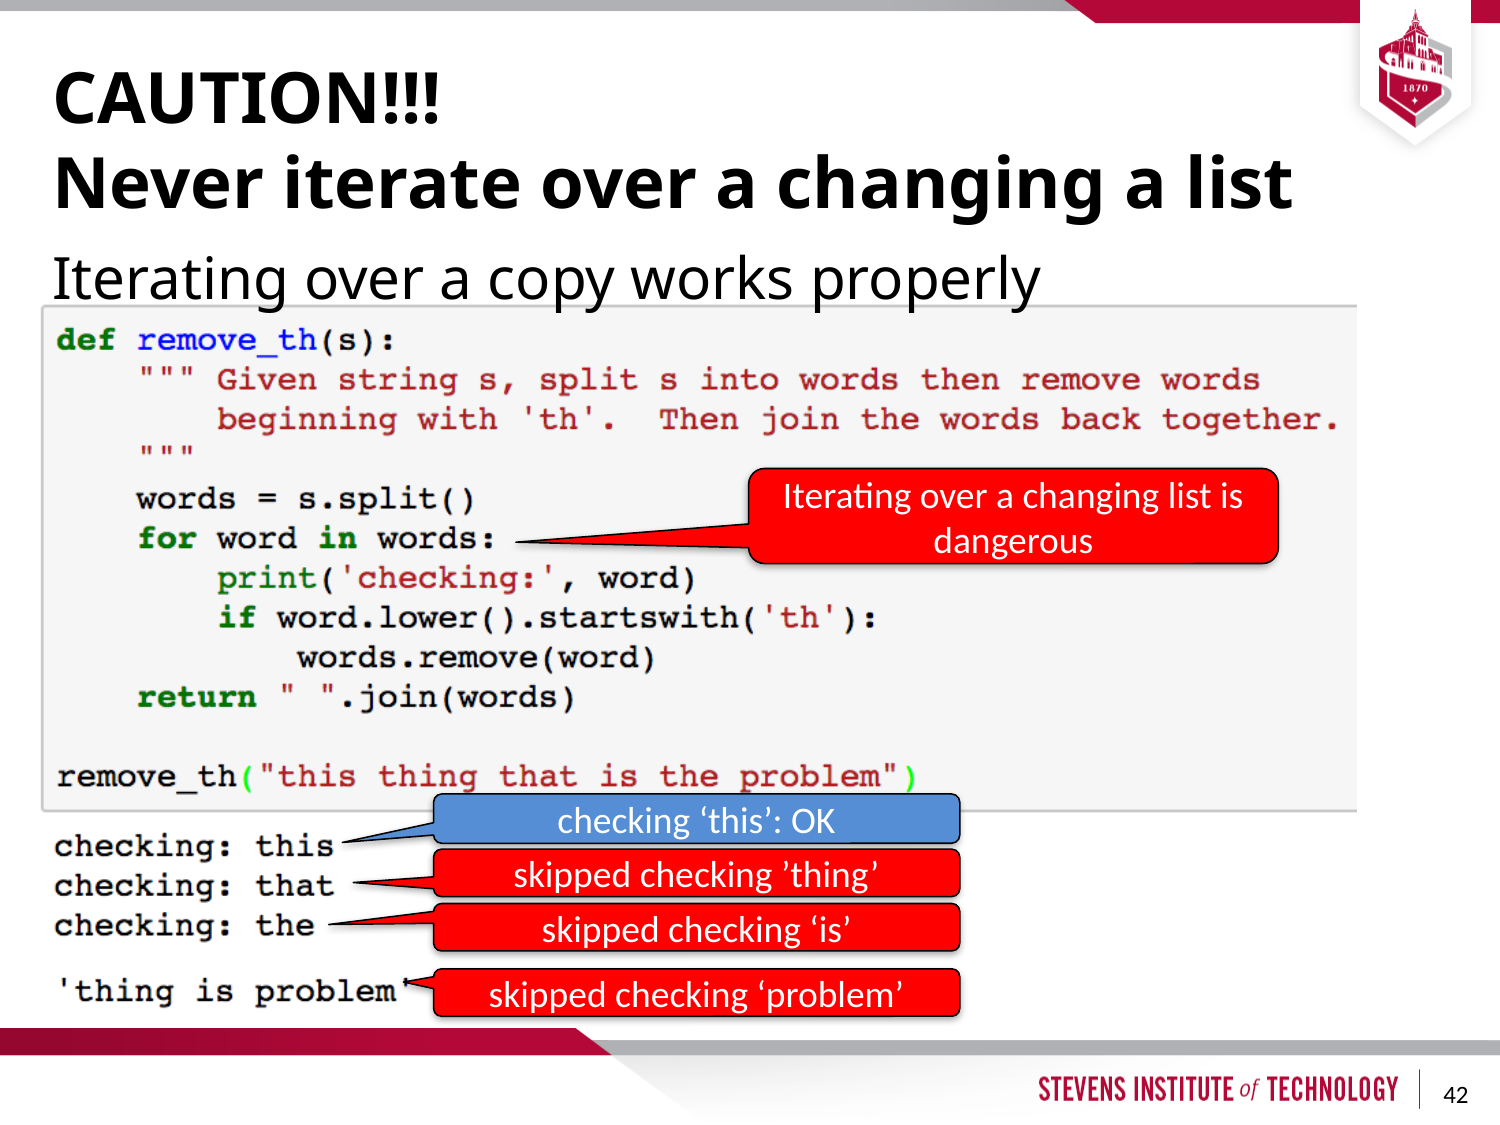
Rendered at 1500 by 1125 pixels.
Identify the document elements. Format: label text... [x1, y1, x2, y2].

picture [0, 1028, 1500, 1125]
title CAUTION!!! Never iterate over a changing a list [37, 45, 1338, 150]
slide_number 42 [1428, 1071, 1490, 1108]
picture [36, 298, 1357, 1015]
picture [0, 0, 1500, 160]
list Iterating over a copy works properly [37, 233, 1500, 1026]
